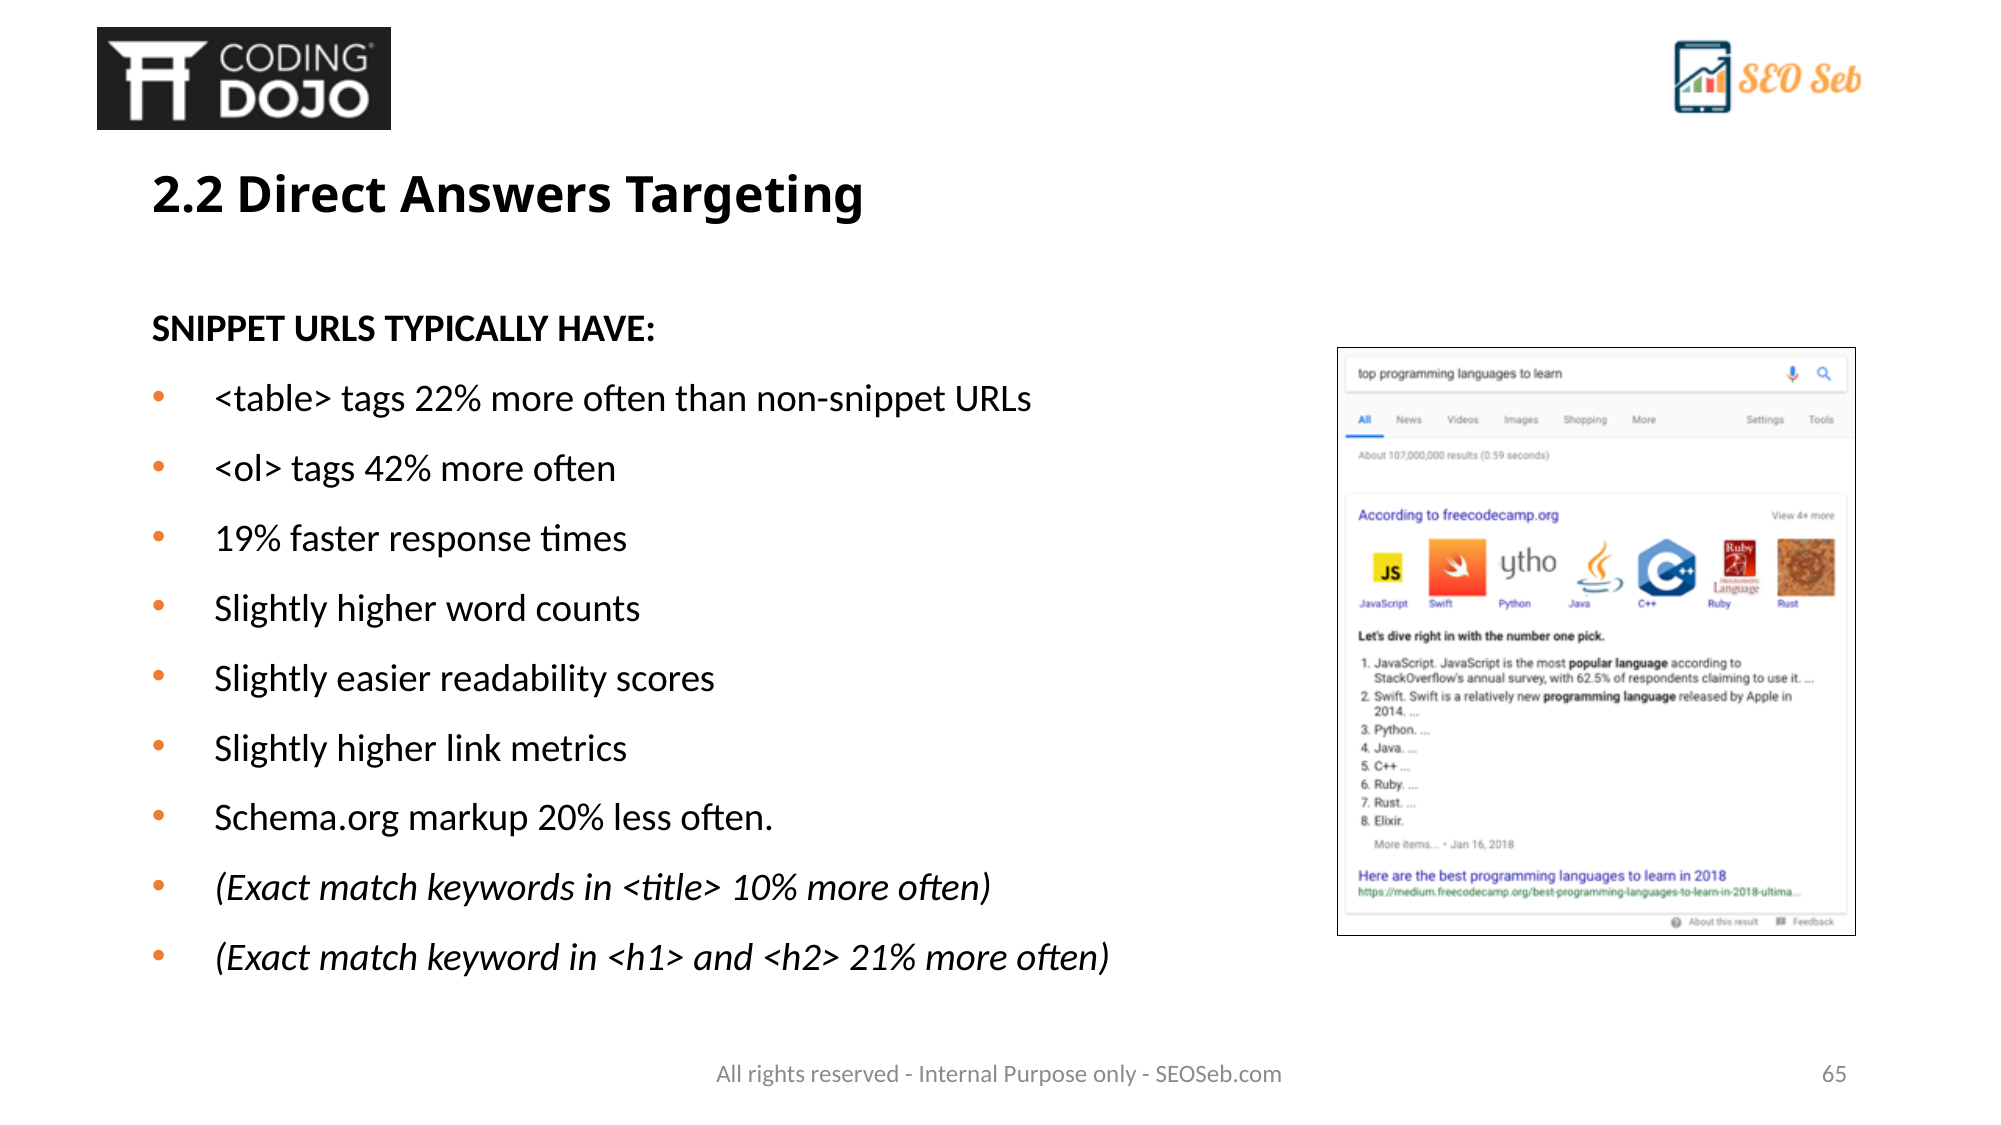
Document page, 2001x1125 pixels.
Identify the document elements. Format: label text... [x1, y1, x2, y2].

title 2.2 Direct Answers Targeting [137, 151, 1863, 240]
picture [1657, 27, 1881, 130]
footer All rights reserved - Internal Purpose only - SEOSeb.com [662, 1042, 1338, 1103]
text_box SNIPPET URLS TYPICALLY HAVE: <table> tags 22% more often than non-snippet URLs <ol> tags 42% more often 19% faster response times Slightly higher word counts Slightly easier readability scores Slightly higher link metrics Schema.org markup 20% less often. (Exact match keywords in <title> 10% more often) (Exact match keyword in <h1> and <h2> 21% more often) [137, 295, 1150, 986]
picture [1337, 347, 1856, 936]
slide_number 65 [1412, 1042, 1863, 1103]
picture [97, 27, 391, 130]
